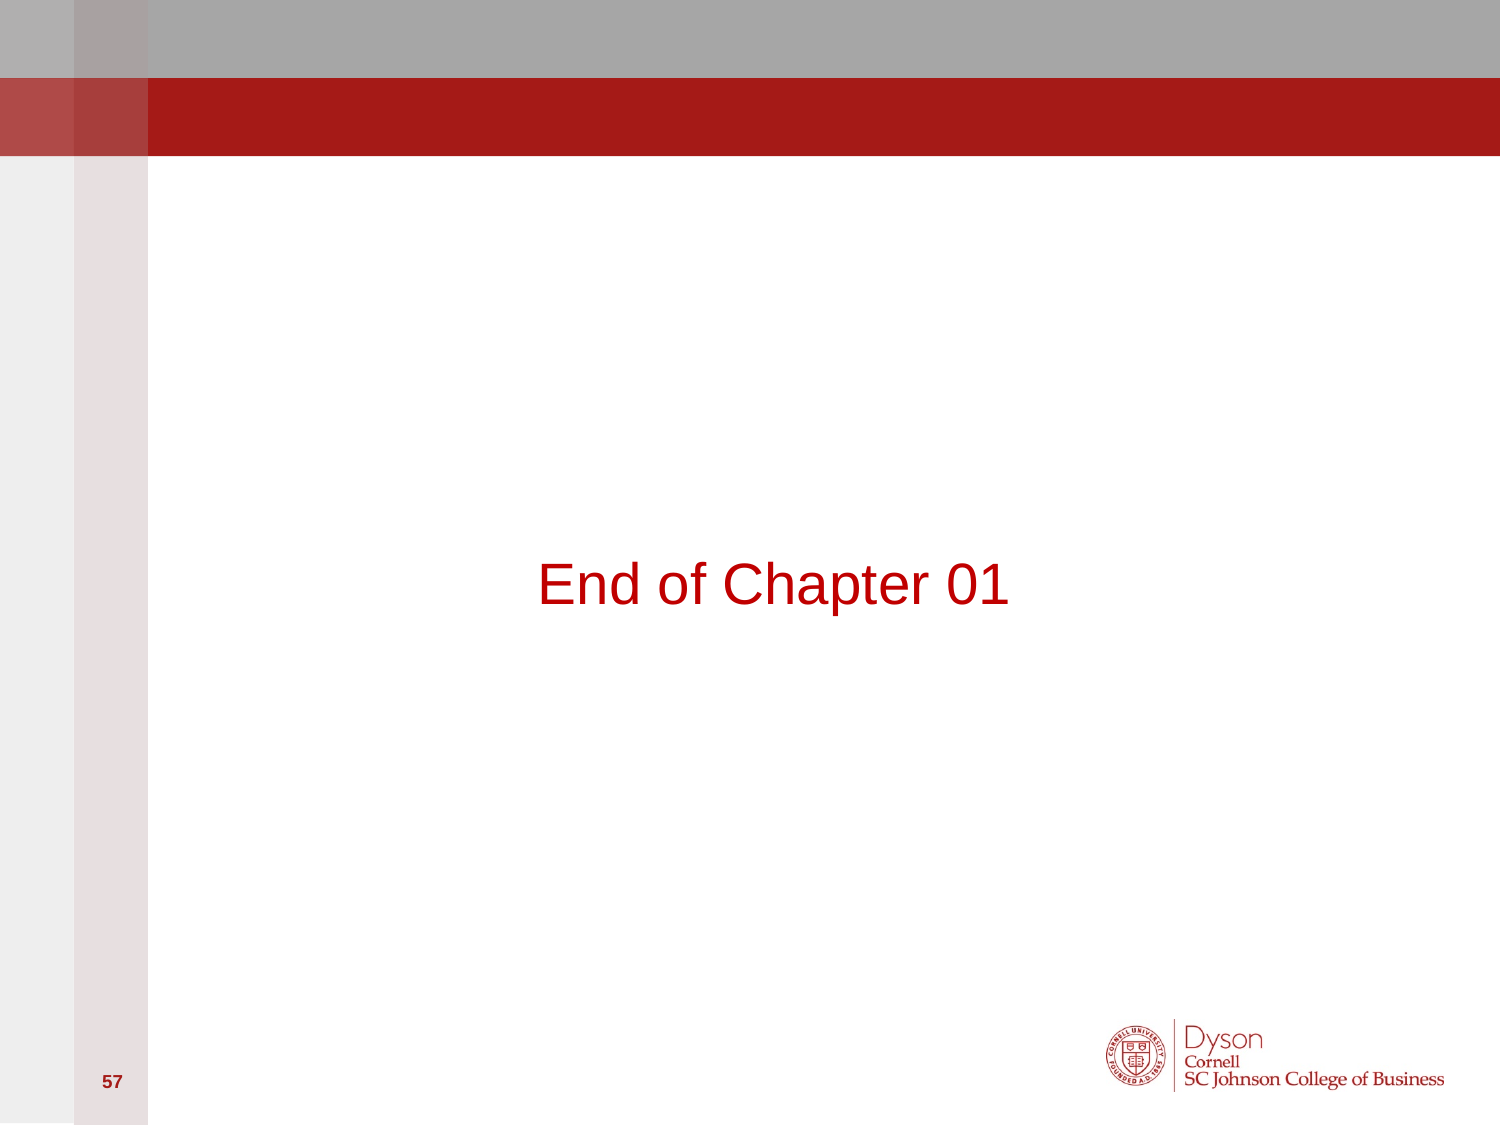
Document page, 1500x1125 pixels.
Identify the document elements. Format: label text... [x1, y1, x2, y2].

list End of Chapter 01 [187, 200, 1363, 963]
slide_number 57 [74, 1062, 151, 1125]
picture [1106, 1019, 1444, 1092]
